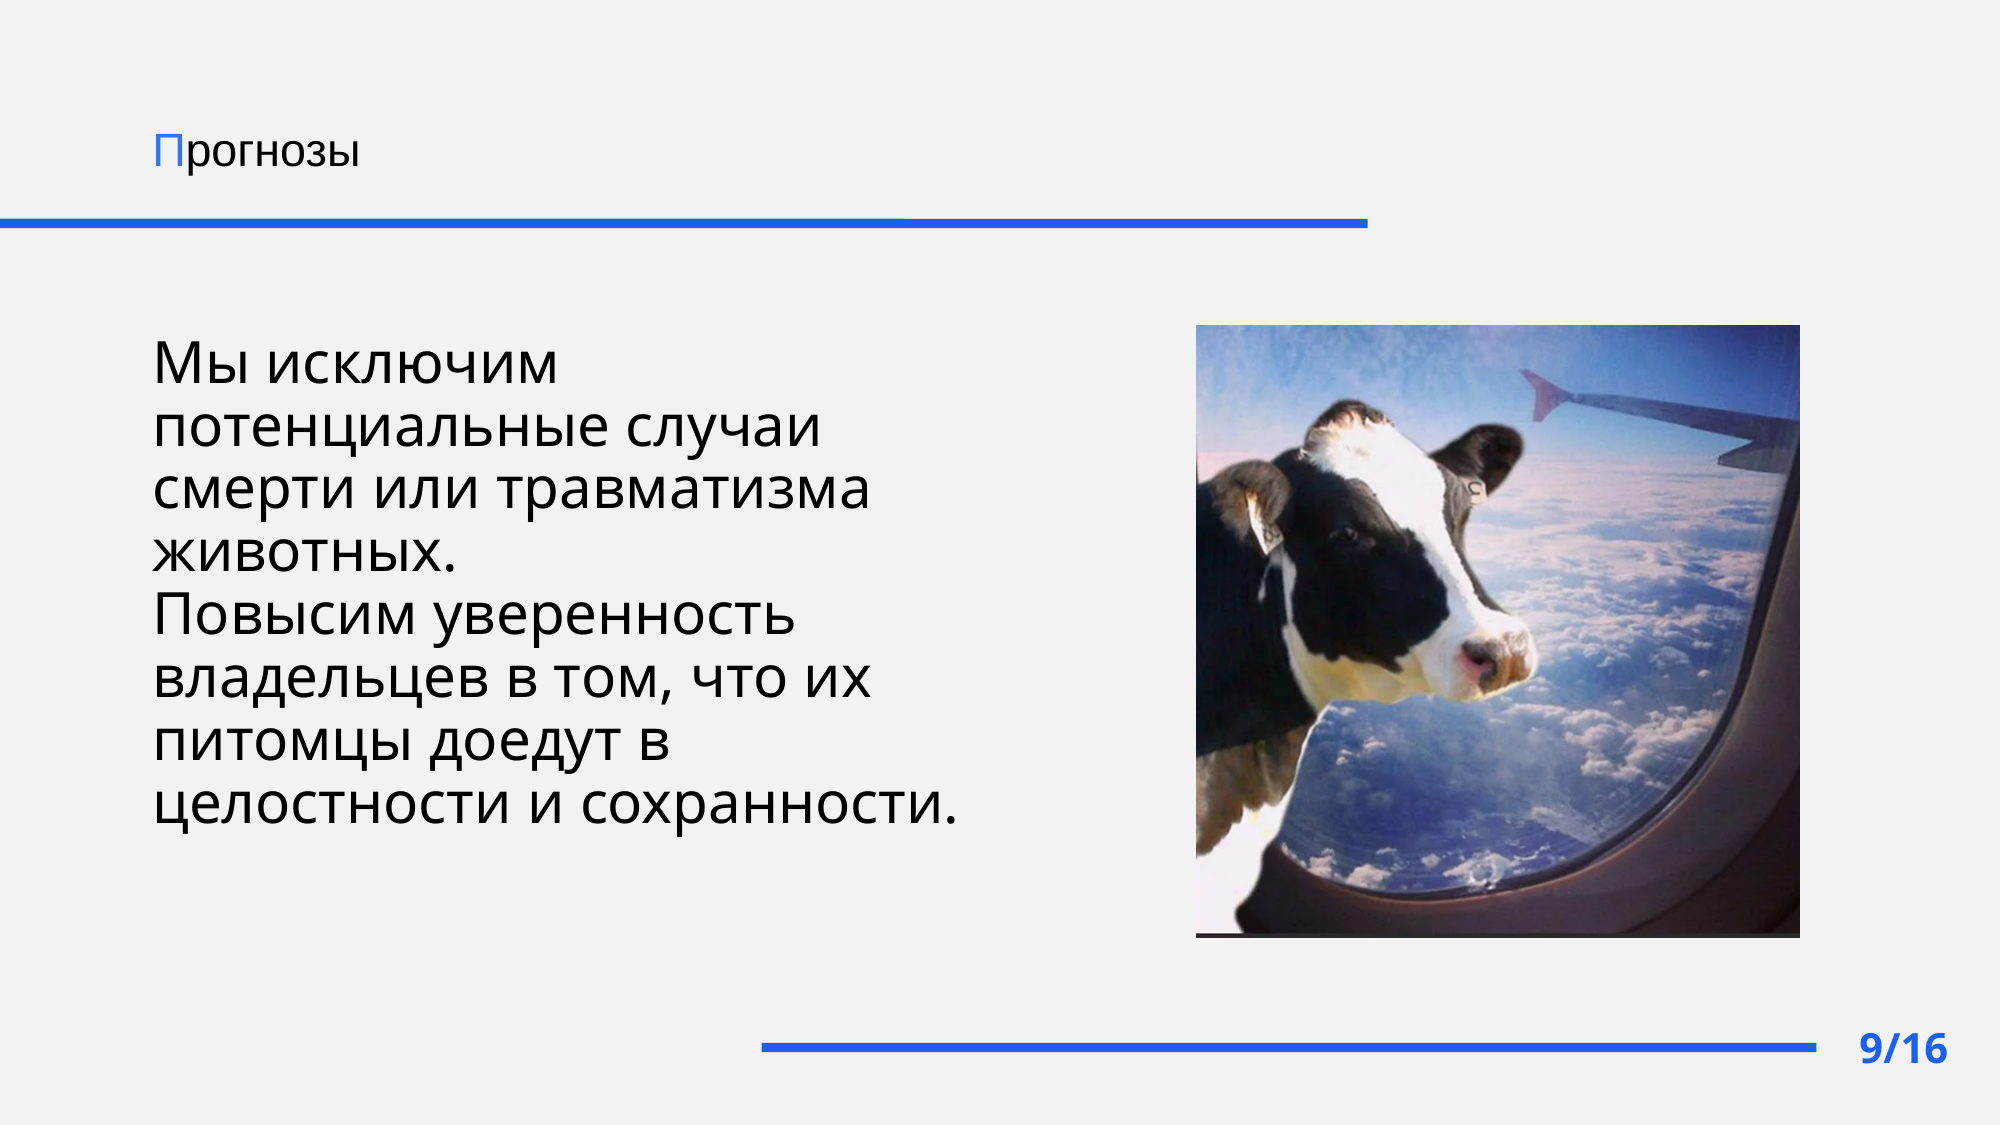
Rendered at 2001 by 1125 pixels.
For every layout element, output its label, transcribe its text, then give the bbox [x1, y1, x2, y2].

text_box 9/16 [1844, 1014, 1966, 1080]
title Прогнозы [137, 118, 904, 185]
list Мы исключим потенциальные случаи смерти или травматизма животных. Повысим уверенность владельцев в том, что их питомцы доедут в целостности и сохранности. [137, 325, 1027, 943]
picture [1196, 325, 1800, 938]
